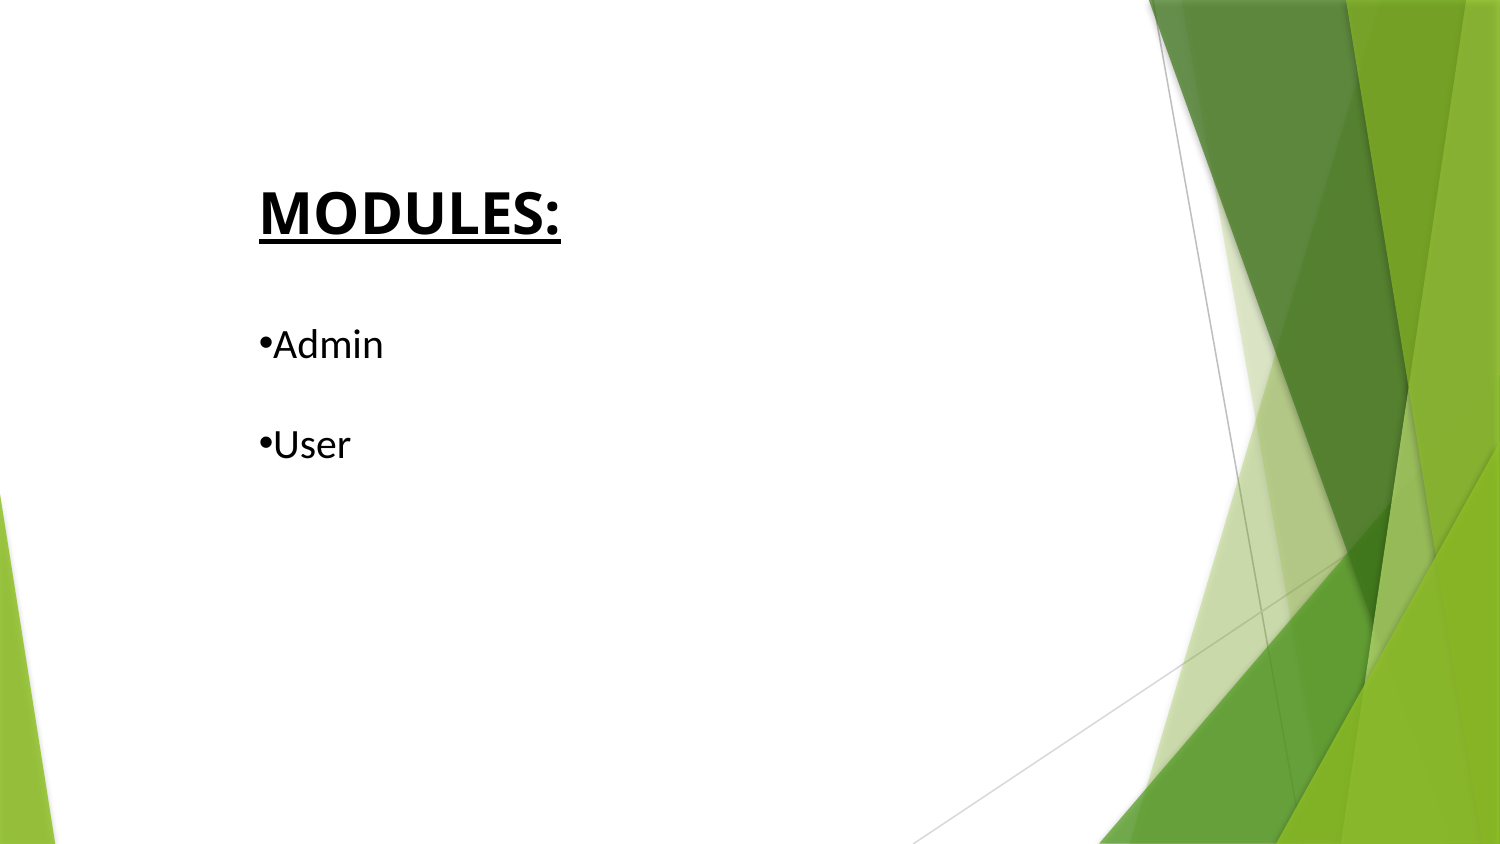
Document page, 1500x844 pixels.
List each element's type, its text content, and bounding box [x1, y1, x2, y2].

text_box MODULES: Admin User [243, 169, 1058, 475]
